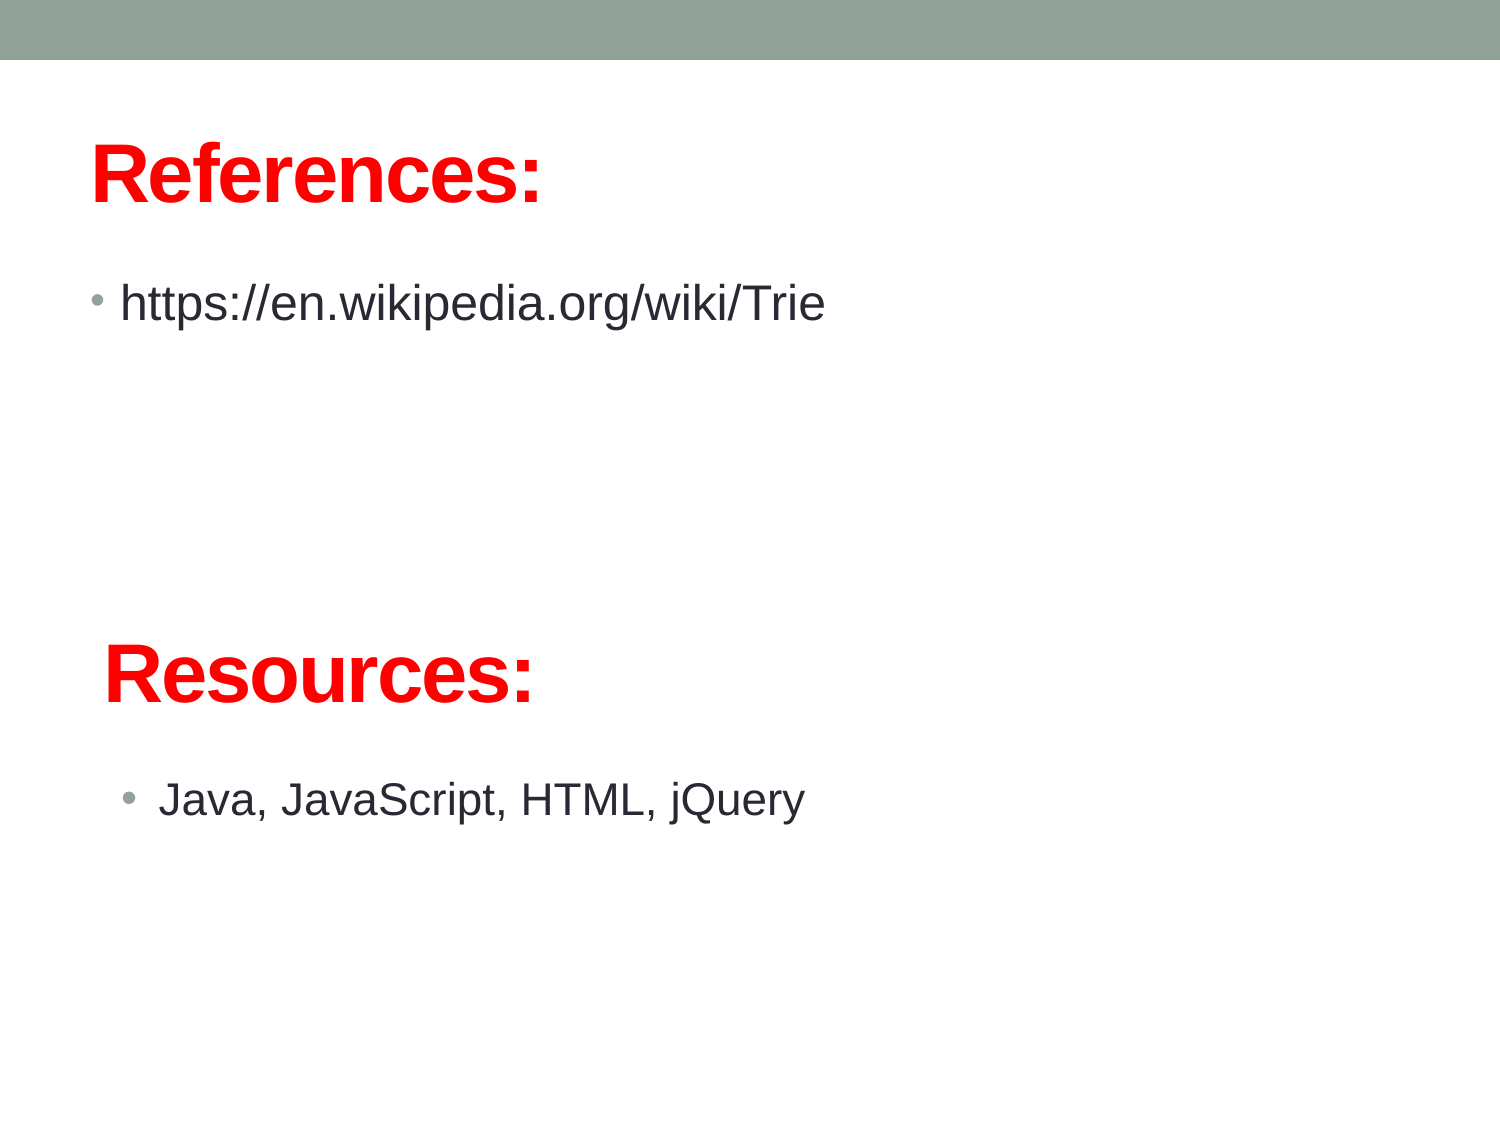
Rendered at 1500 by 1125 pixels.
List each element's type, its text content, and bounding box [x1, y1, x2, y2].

text_box Resources: [88, 575, 1339, 763]
title References: [75, 87, 1425, 250]
text_box Java, JavaScript, HTML, jQuery [87, 762, 1338, 1100]
list https://en.wikipedia.org/wiki/Trie [75, 262, 1325, 638]
